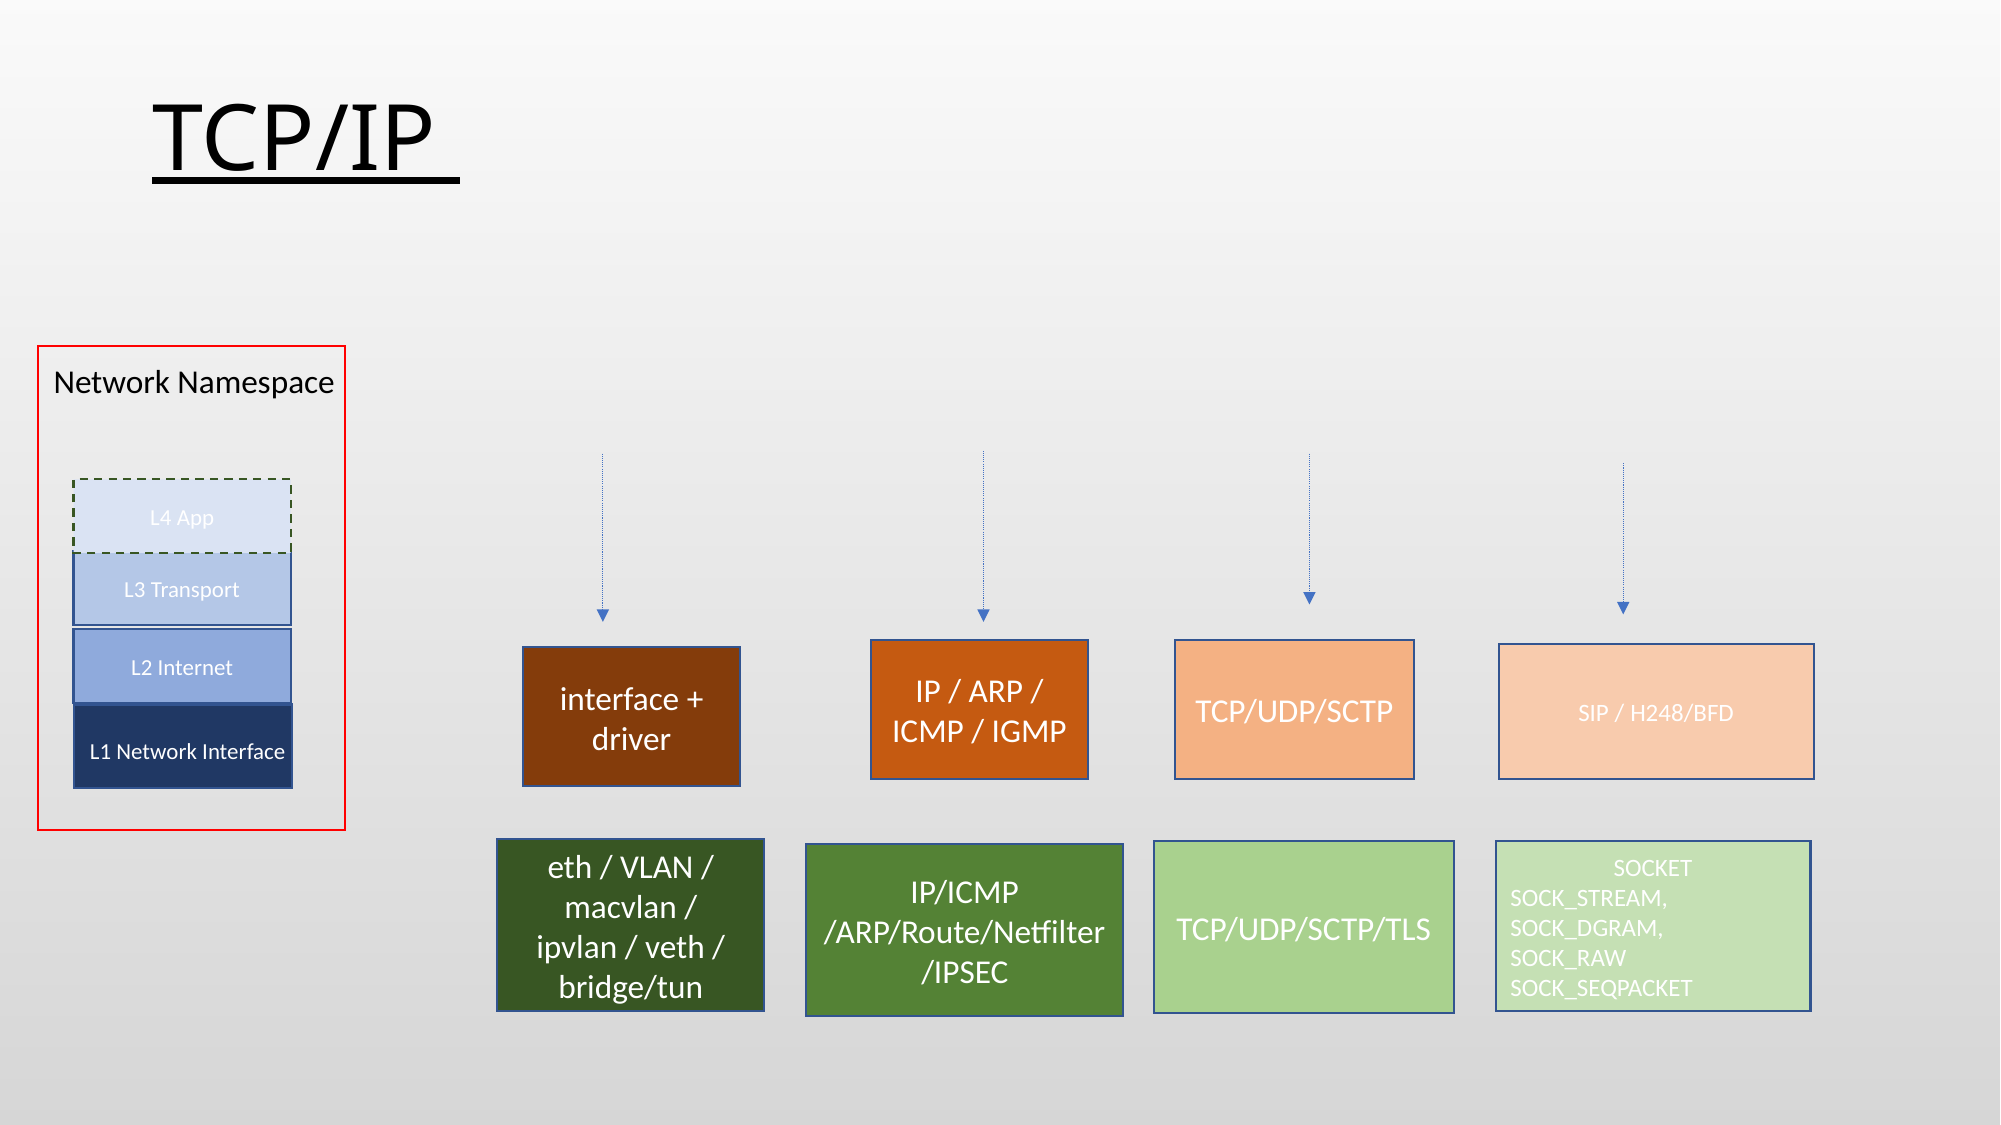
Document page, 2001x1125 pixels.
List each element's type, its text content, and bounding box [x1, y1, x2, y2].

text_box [523, 639, 1814, 787]
title TCP/IP [137, 31, 1863, 250]
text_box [73, 704, 303, 788]
text_box [37, 345, 346, 831]
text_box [497, 839, 1811, 1017]
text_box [602, 450, 1624, 622]
text_box Network Namespace [38, 352, 351, 408]
